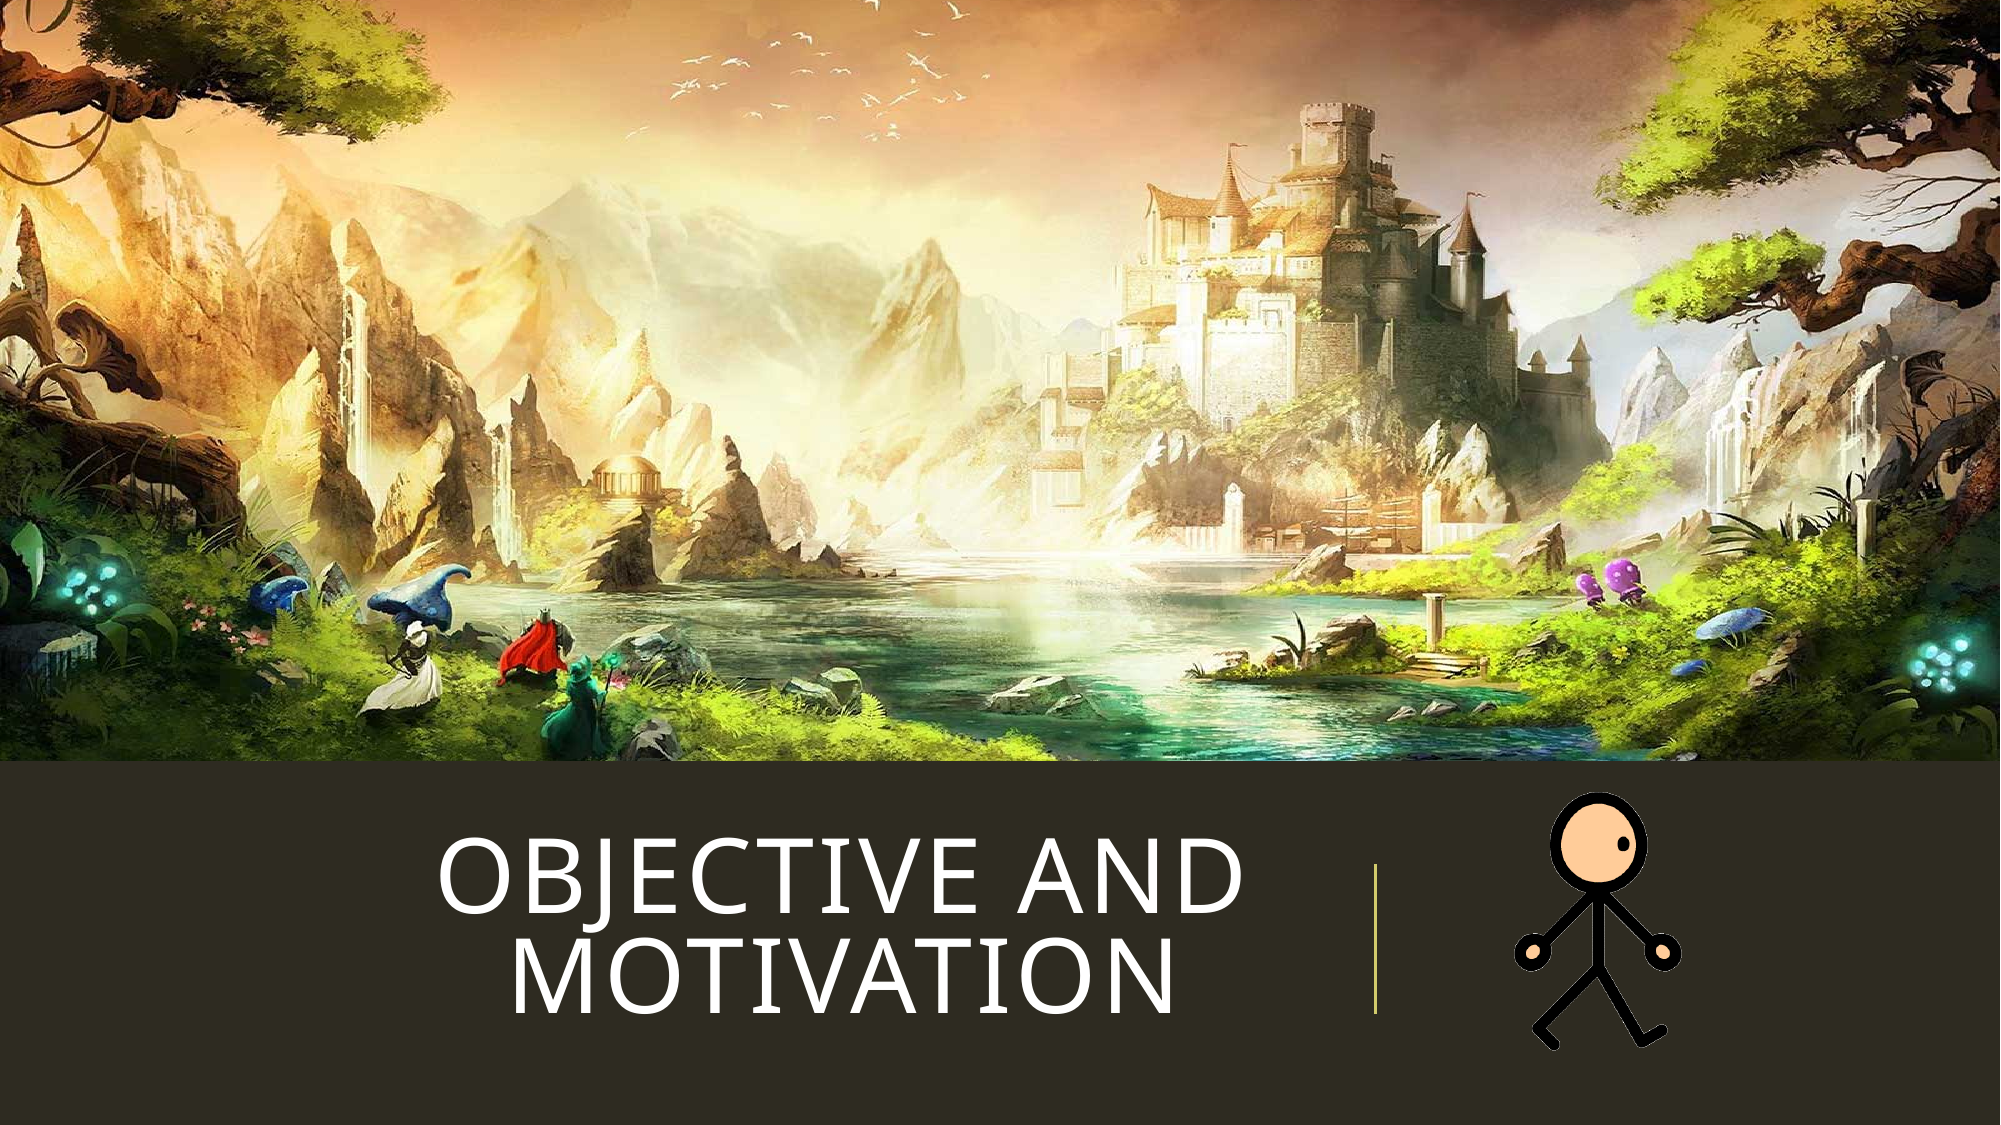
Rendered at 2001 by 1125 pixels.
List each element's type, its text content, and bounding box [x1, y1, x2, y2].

title Objective and Motivation [75, 813, 1442, 1054]
picture [0, 0, 2000, 1057]
